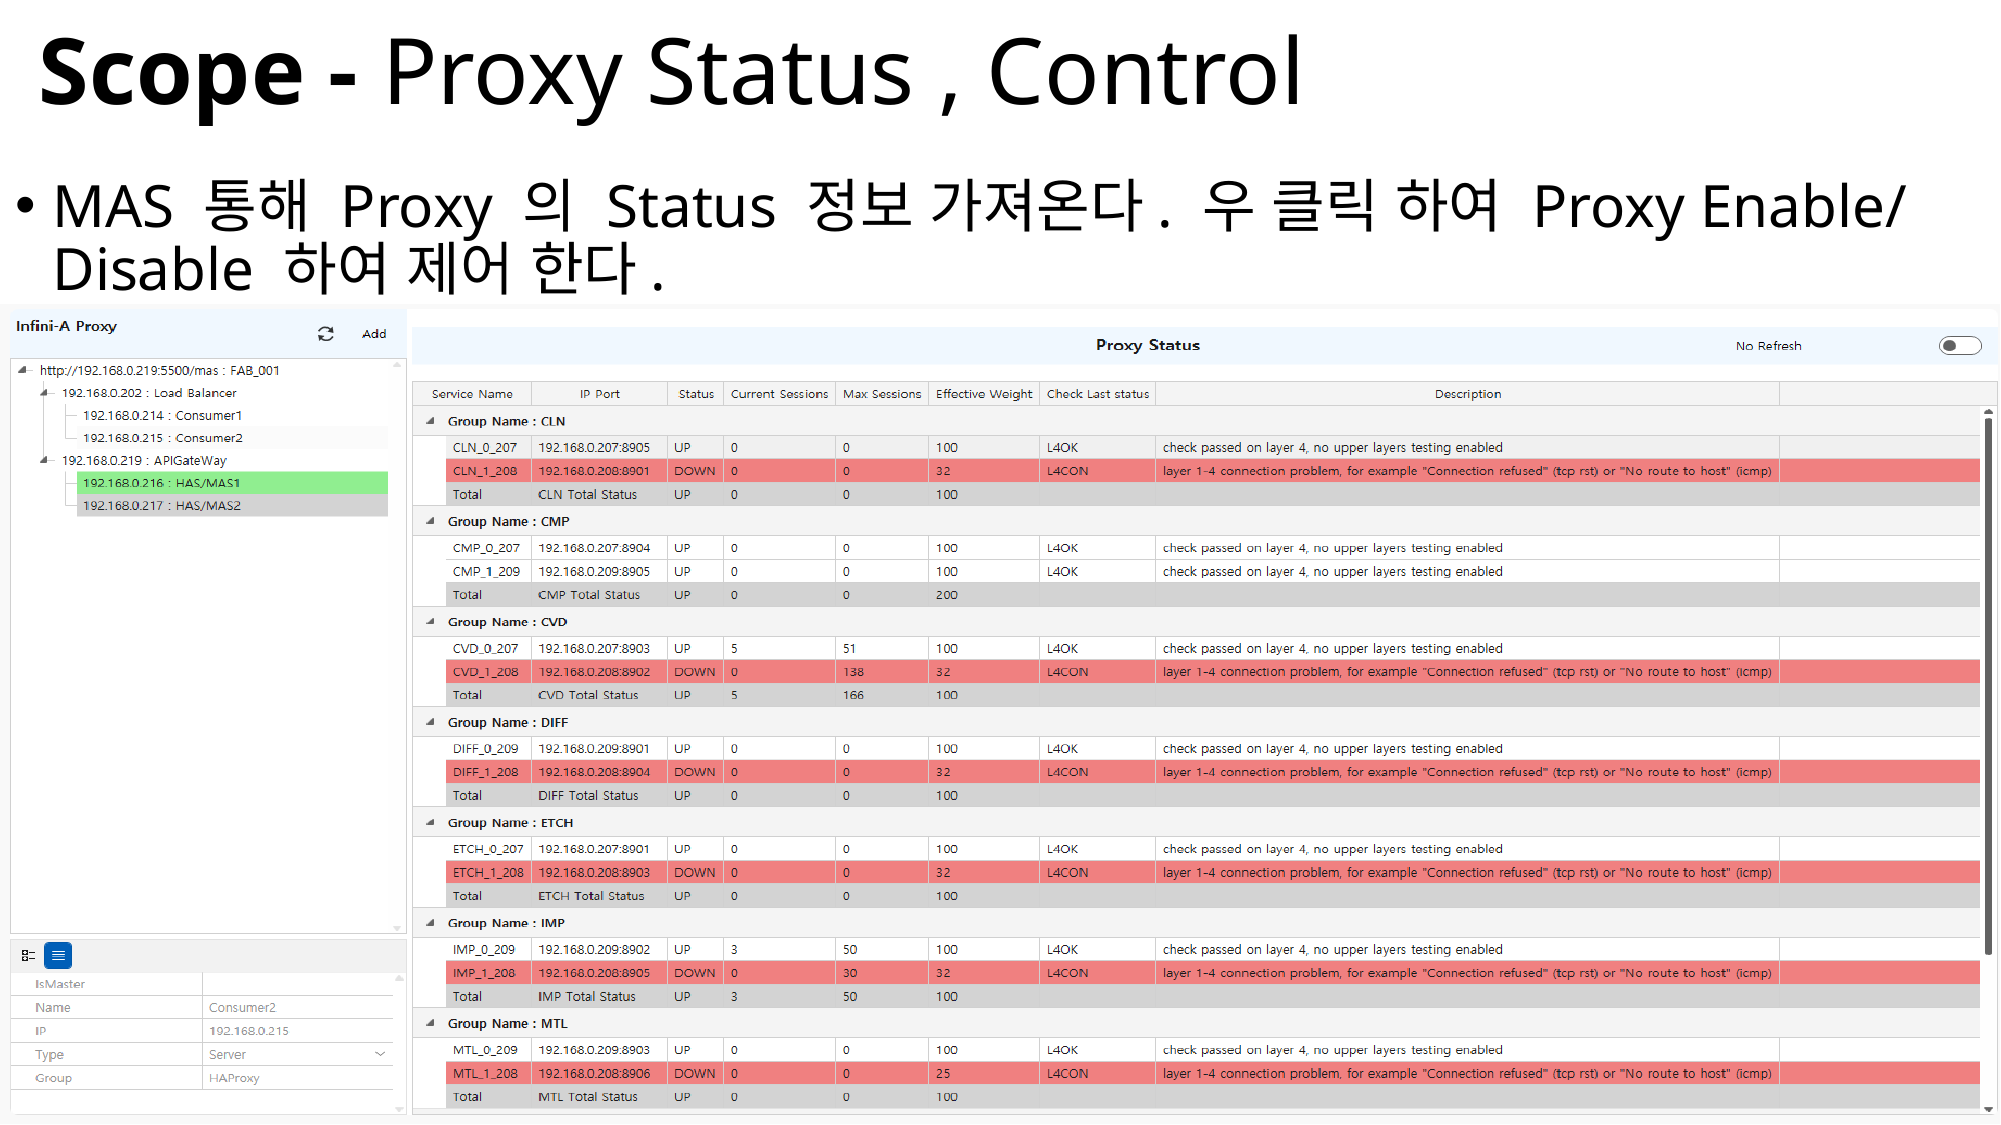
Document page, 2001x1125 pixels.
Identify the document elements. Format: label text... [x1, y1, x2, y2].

picture [0, 304, 2000, 1125]
title Scope - Proxy Status , Control [0, 2, 2000, 148]
text_box MAS 통해 Proxy 의 Status 정보 가져온다. 우 클릭 하여 Proxy Enable/Disable 하여 제어 한다. [0, 169, 2000, 304]
